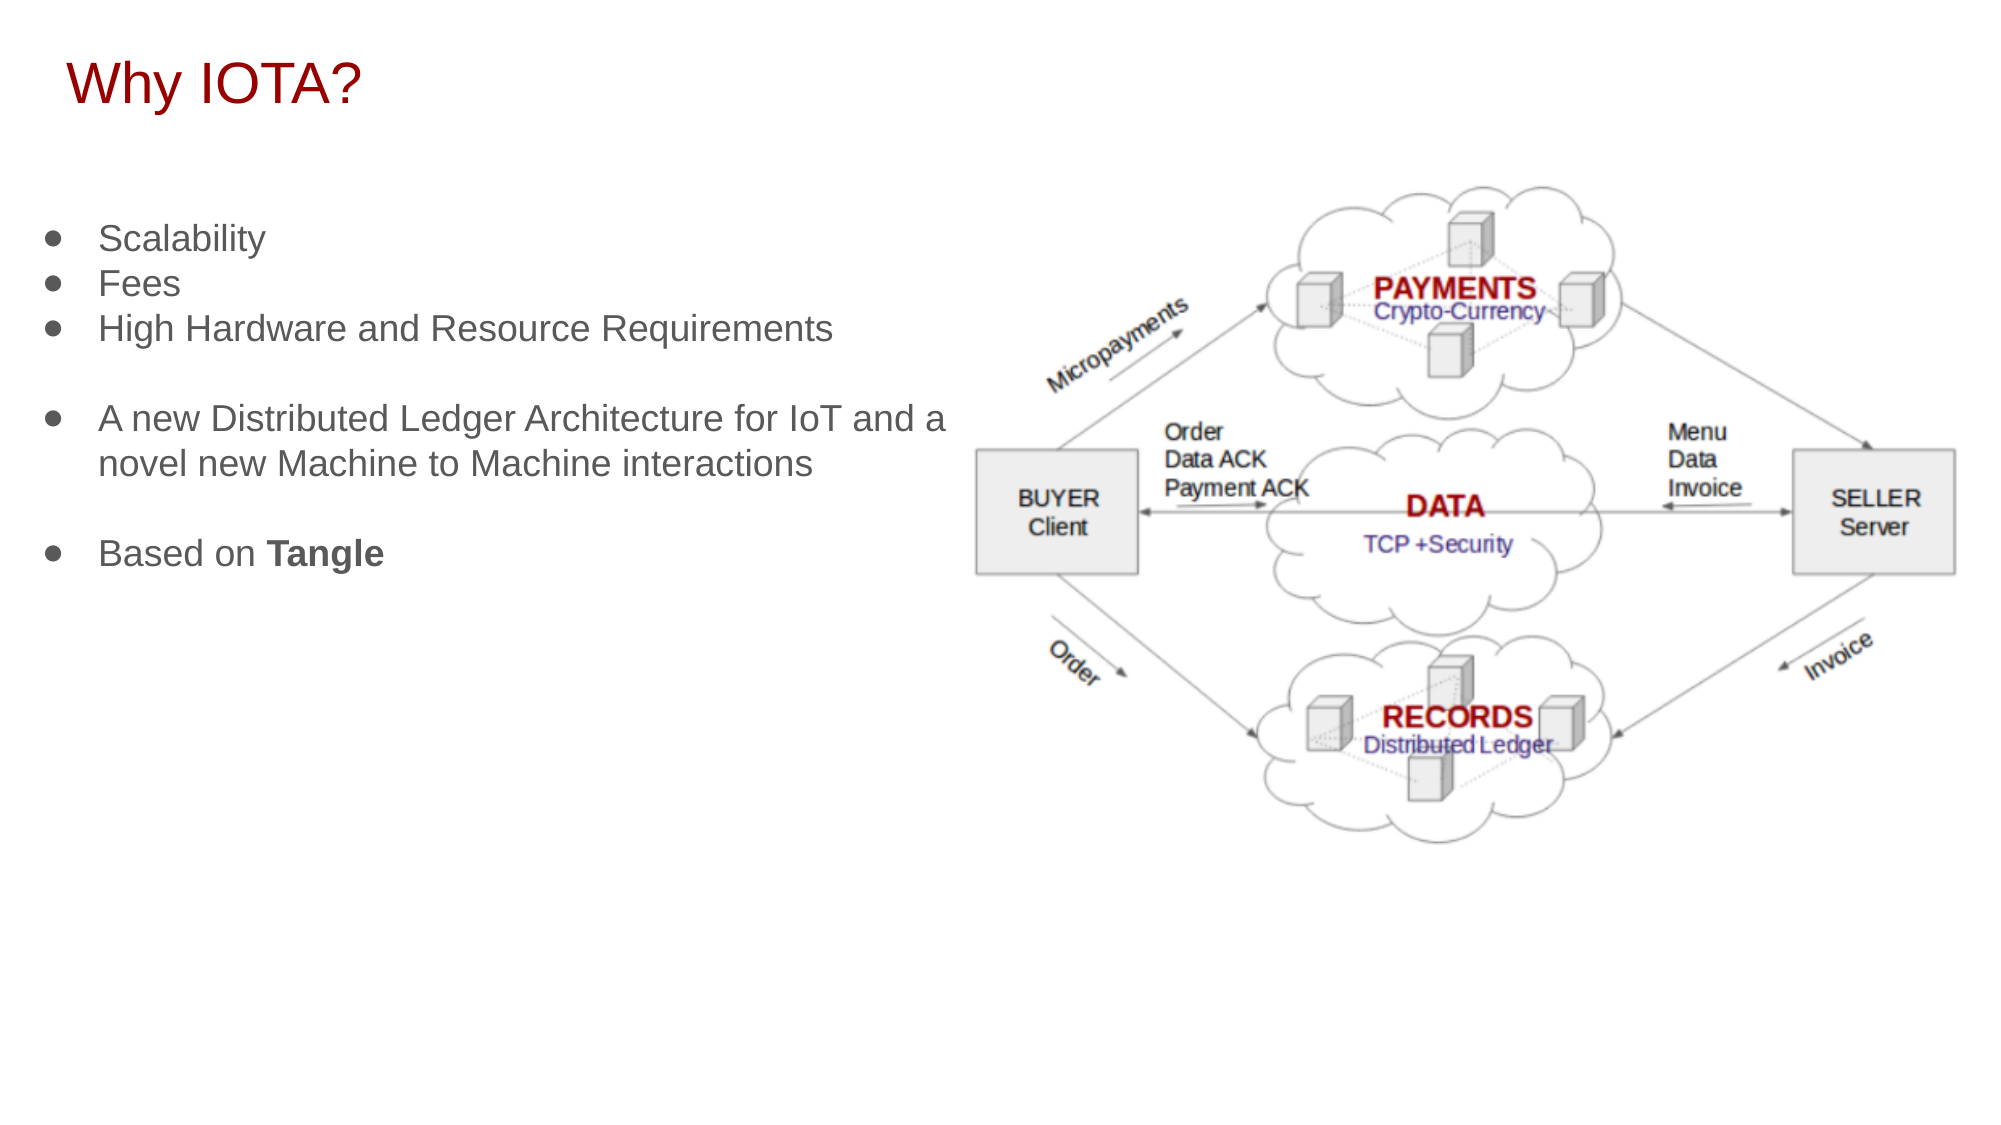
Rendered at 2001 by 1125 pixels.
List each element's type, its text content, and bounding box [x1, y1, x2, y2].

picture [852, 171, 1999, 867]
text_box Scalability Fees High Hardware and Resource Requirements A new Distributed Ledger Architecture for IoT and a novel new Machine to Machine interactions Based on Tangle [8, 151, 1056, 900]
text_box Why IOTA? [51, 30, 1915, 156]
